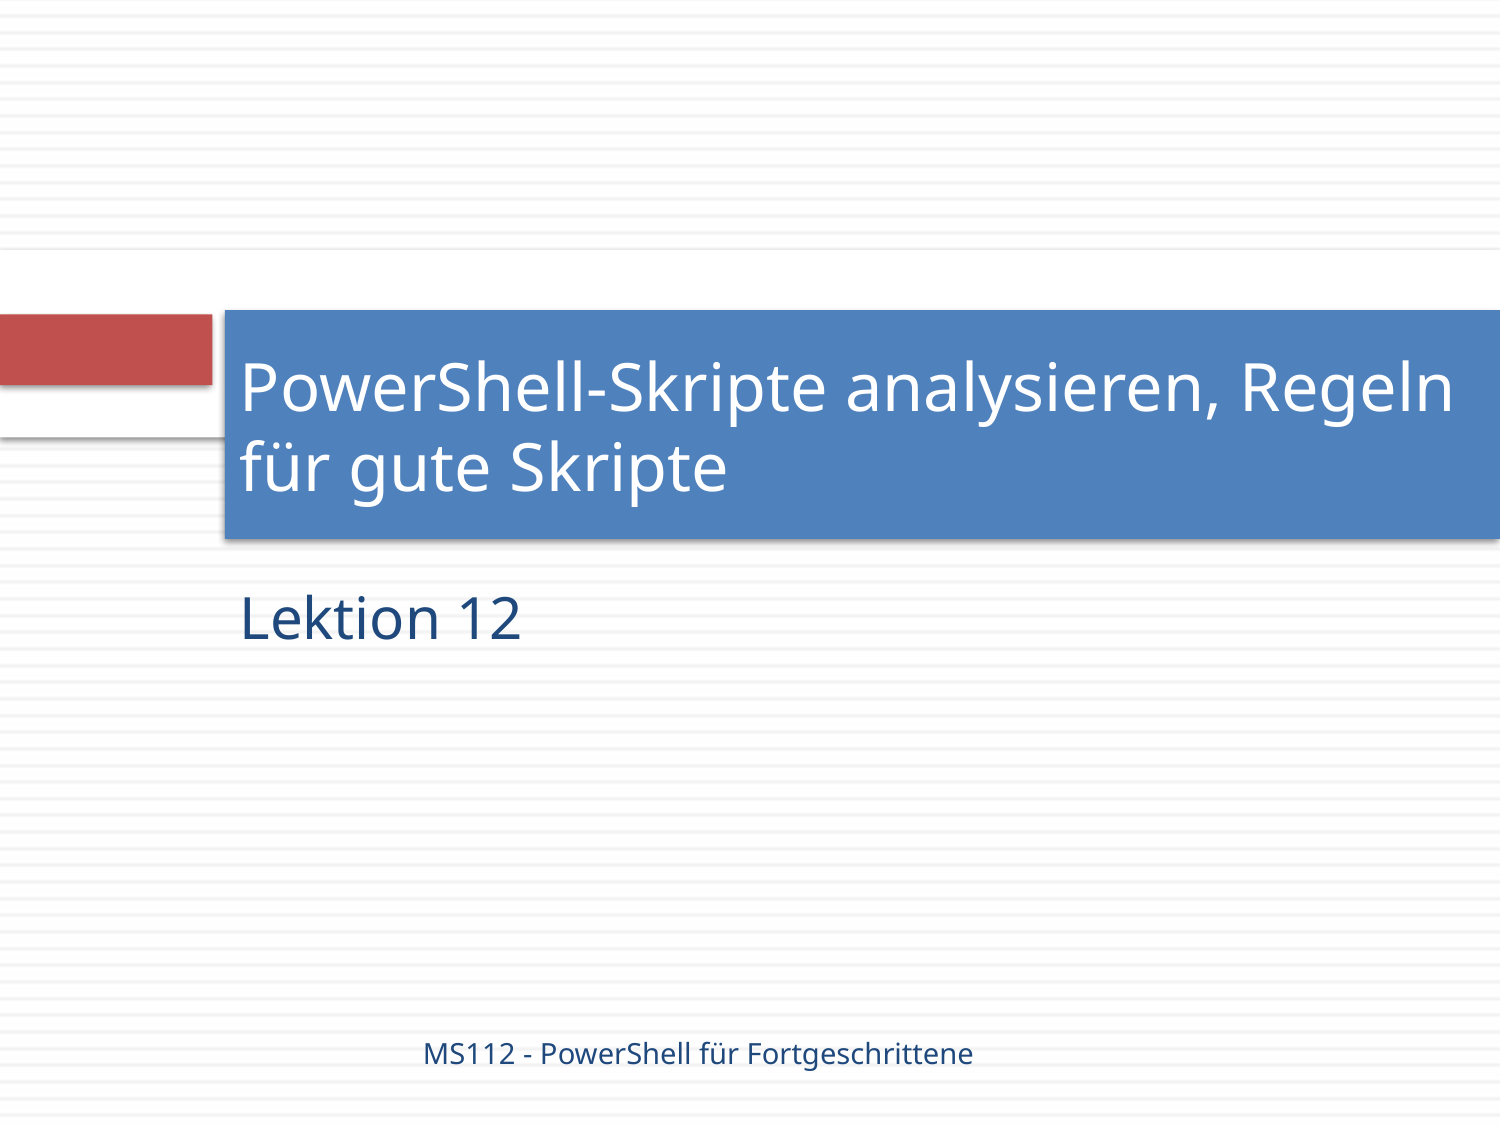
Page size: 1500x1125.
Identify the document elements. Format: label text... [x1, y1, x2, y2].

list Lektion 12 [225, 574, 1394, 725]
title PowerShell-Skripte analysieren, Regeln für gute Skripte [225, 310, 1475, 539]
footer MS112 - PowerShell für Fortgeschrittene [99, 1024, 990, 1085]
